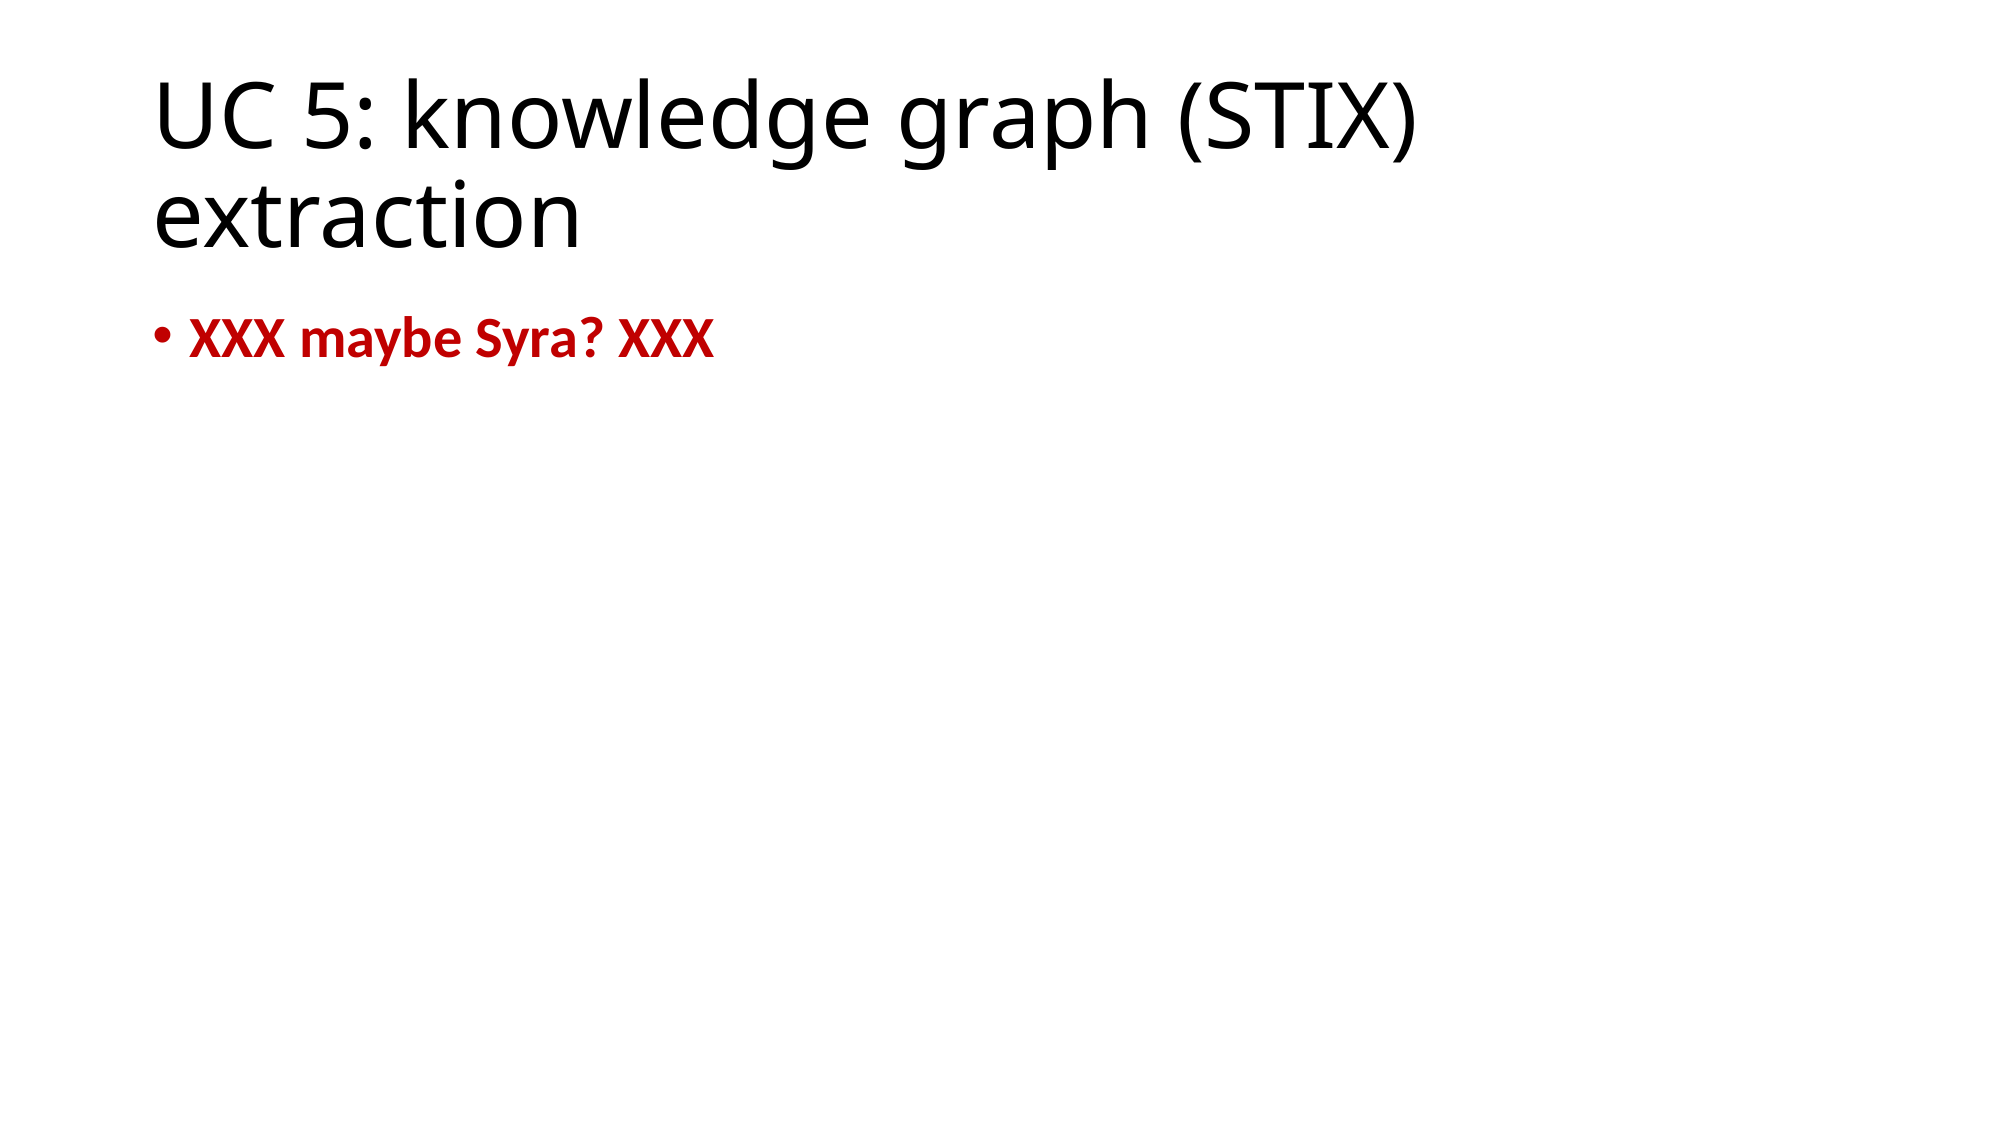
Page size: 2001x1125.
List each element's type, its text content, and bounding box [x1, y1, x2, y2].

title UC 5: knowledge graph (STIX) extraction [137, 59, 1863, 278]
list XXX maybe Syra? XXX [137, 299, 1863, 1014]
